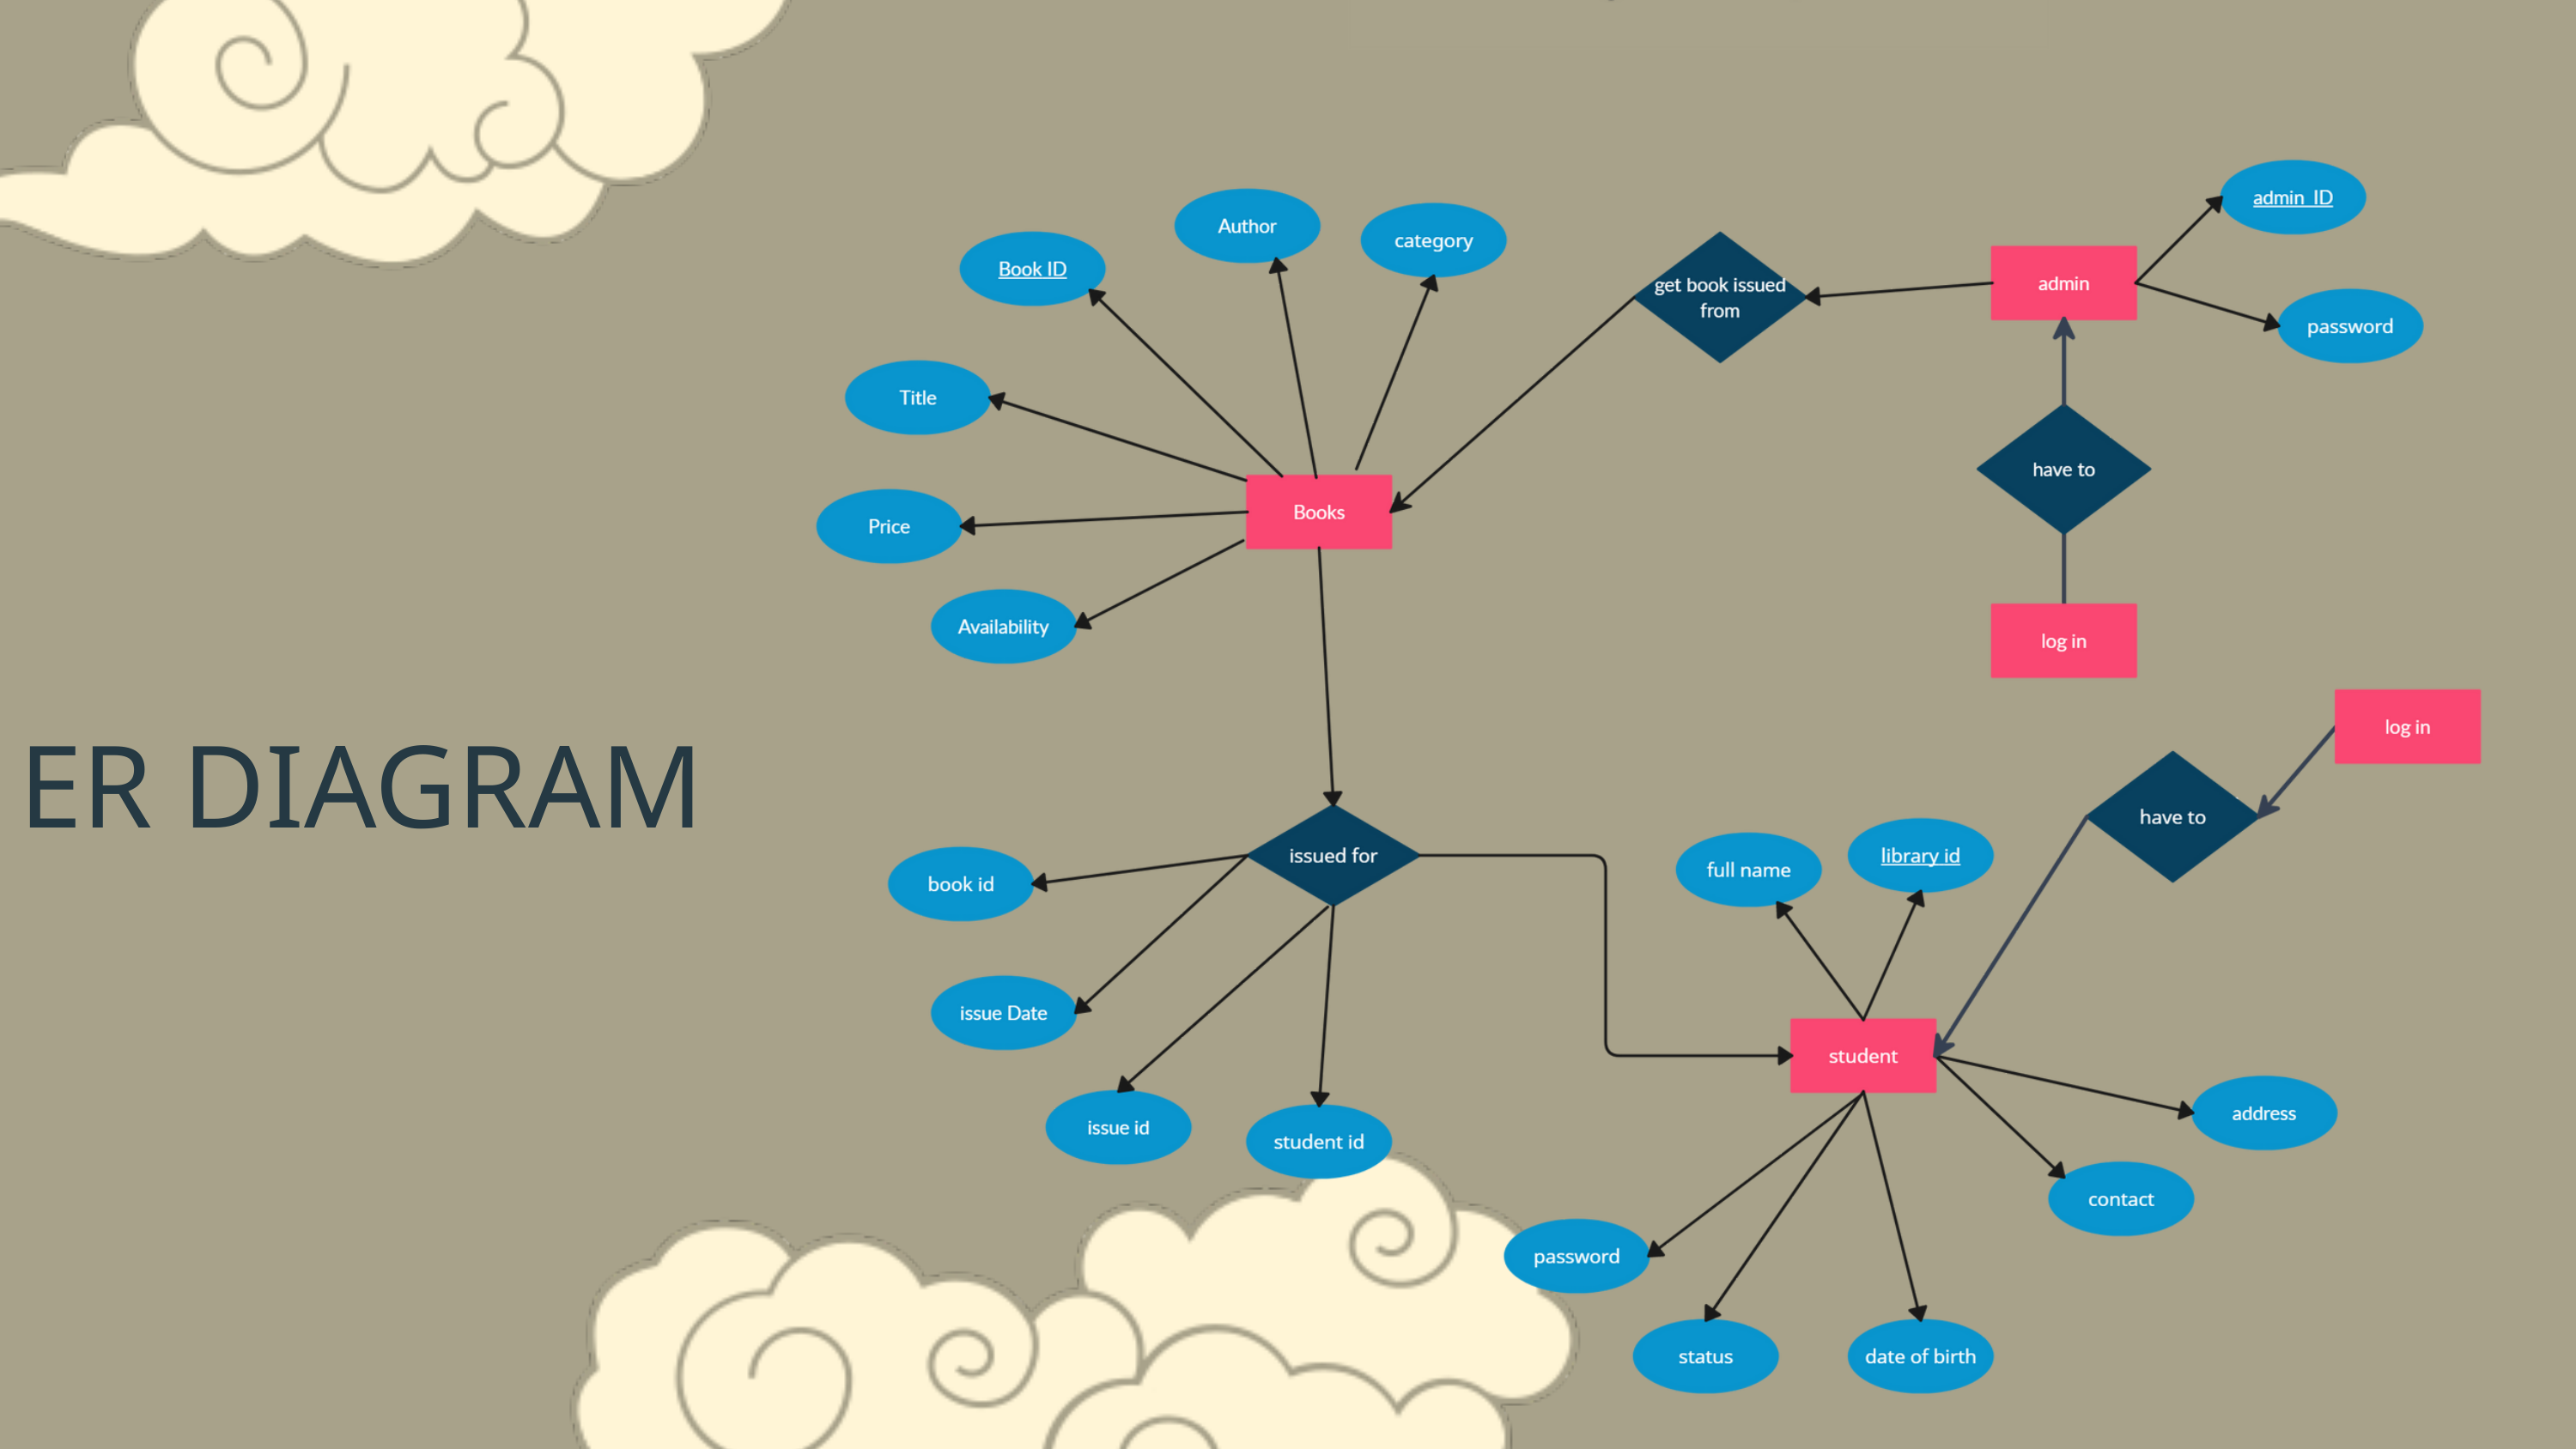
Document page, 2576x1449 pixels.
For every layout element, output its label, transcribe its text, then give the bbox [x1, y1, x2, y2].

text_box [805, 0, 2494, 1421]
text_box ER DIAGRAM [19, 754, 805, 851]
text_box [0, 0, 805, 309]
text_box [556, 1151, 1587, 1449]
